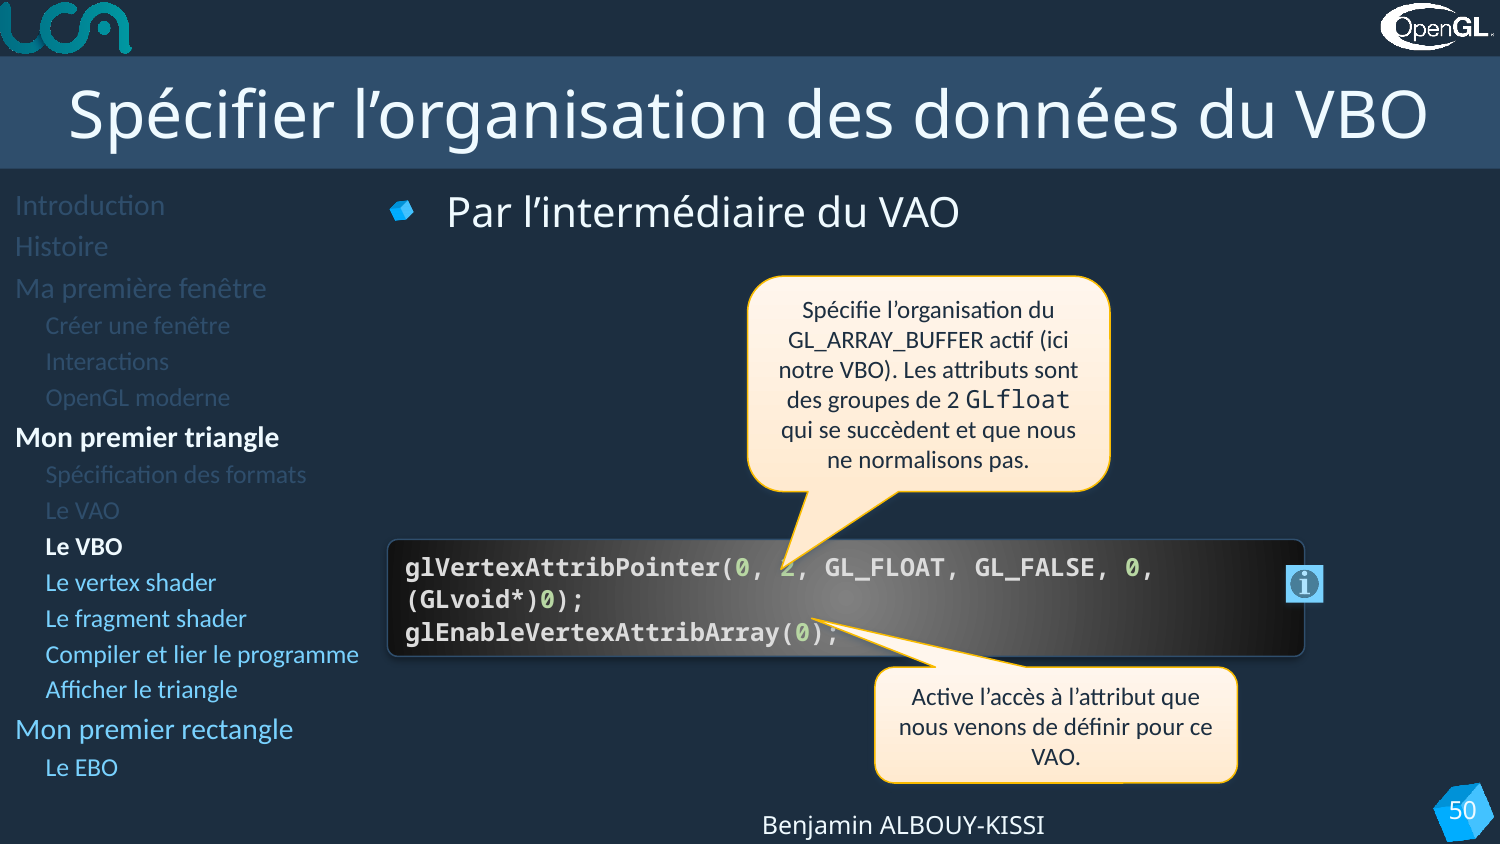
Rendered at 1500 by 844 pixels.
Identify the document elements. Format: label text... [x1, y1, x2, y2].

text_box Spécifie l’organisation du GL_ARRAY_BUFFER actif (ici notre VBO). Les attributs sont des groupes de 2 GLfloat qui se succèdent et que nous ne normalisons pas. [746, 275, 1111, 570]
picture [1476, 782, 1494, 789]
text_box [1285, 565, 1324, 603]
picture [1374, 0, 1500, 53]
list Par l’intermédiaire du VAO [375, 178, 1475, 806]
text_box Active l’accès à l’attribut que nous venons de définir pour ce VAO. [810, 617, 1239, 784]
text_box glVertexAttribPointer(0, 2, GL_FLOAT, GL_FALSE, 0, (GLvoid*)0); glEnableVertexAttribArray(0); [386, 538, 1306, 658]
footer Benjamin ALBOUY-KISSI [374, 806, 1433, 844]
picture [389, 200, 396, 207]
slide_number 50 [1432, 789, 1494, 835]
title Spécifier l’organisation des données du VBO [24, 56, 1475, 169]
picture [1465, 835, 1494, 842]
list Introduction Histoire Ma première fenêtre Créer une fenêtre Interactions OpenGL moderne Mon premier triangle Spécification des formats Le VAO Le VBO Le vertex shader Le fragment shader Compiler et lier le programme Afficher le triangle Mon premier rectangle Le EBO [0, 178, 375, 807]
picture [402, 200, 414, 221]
picture [1433, 835, 1445, 842]
picture [0, 2, 132, 54]
